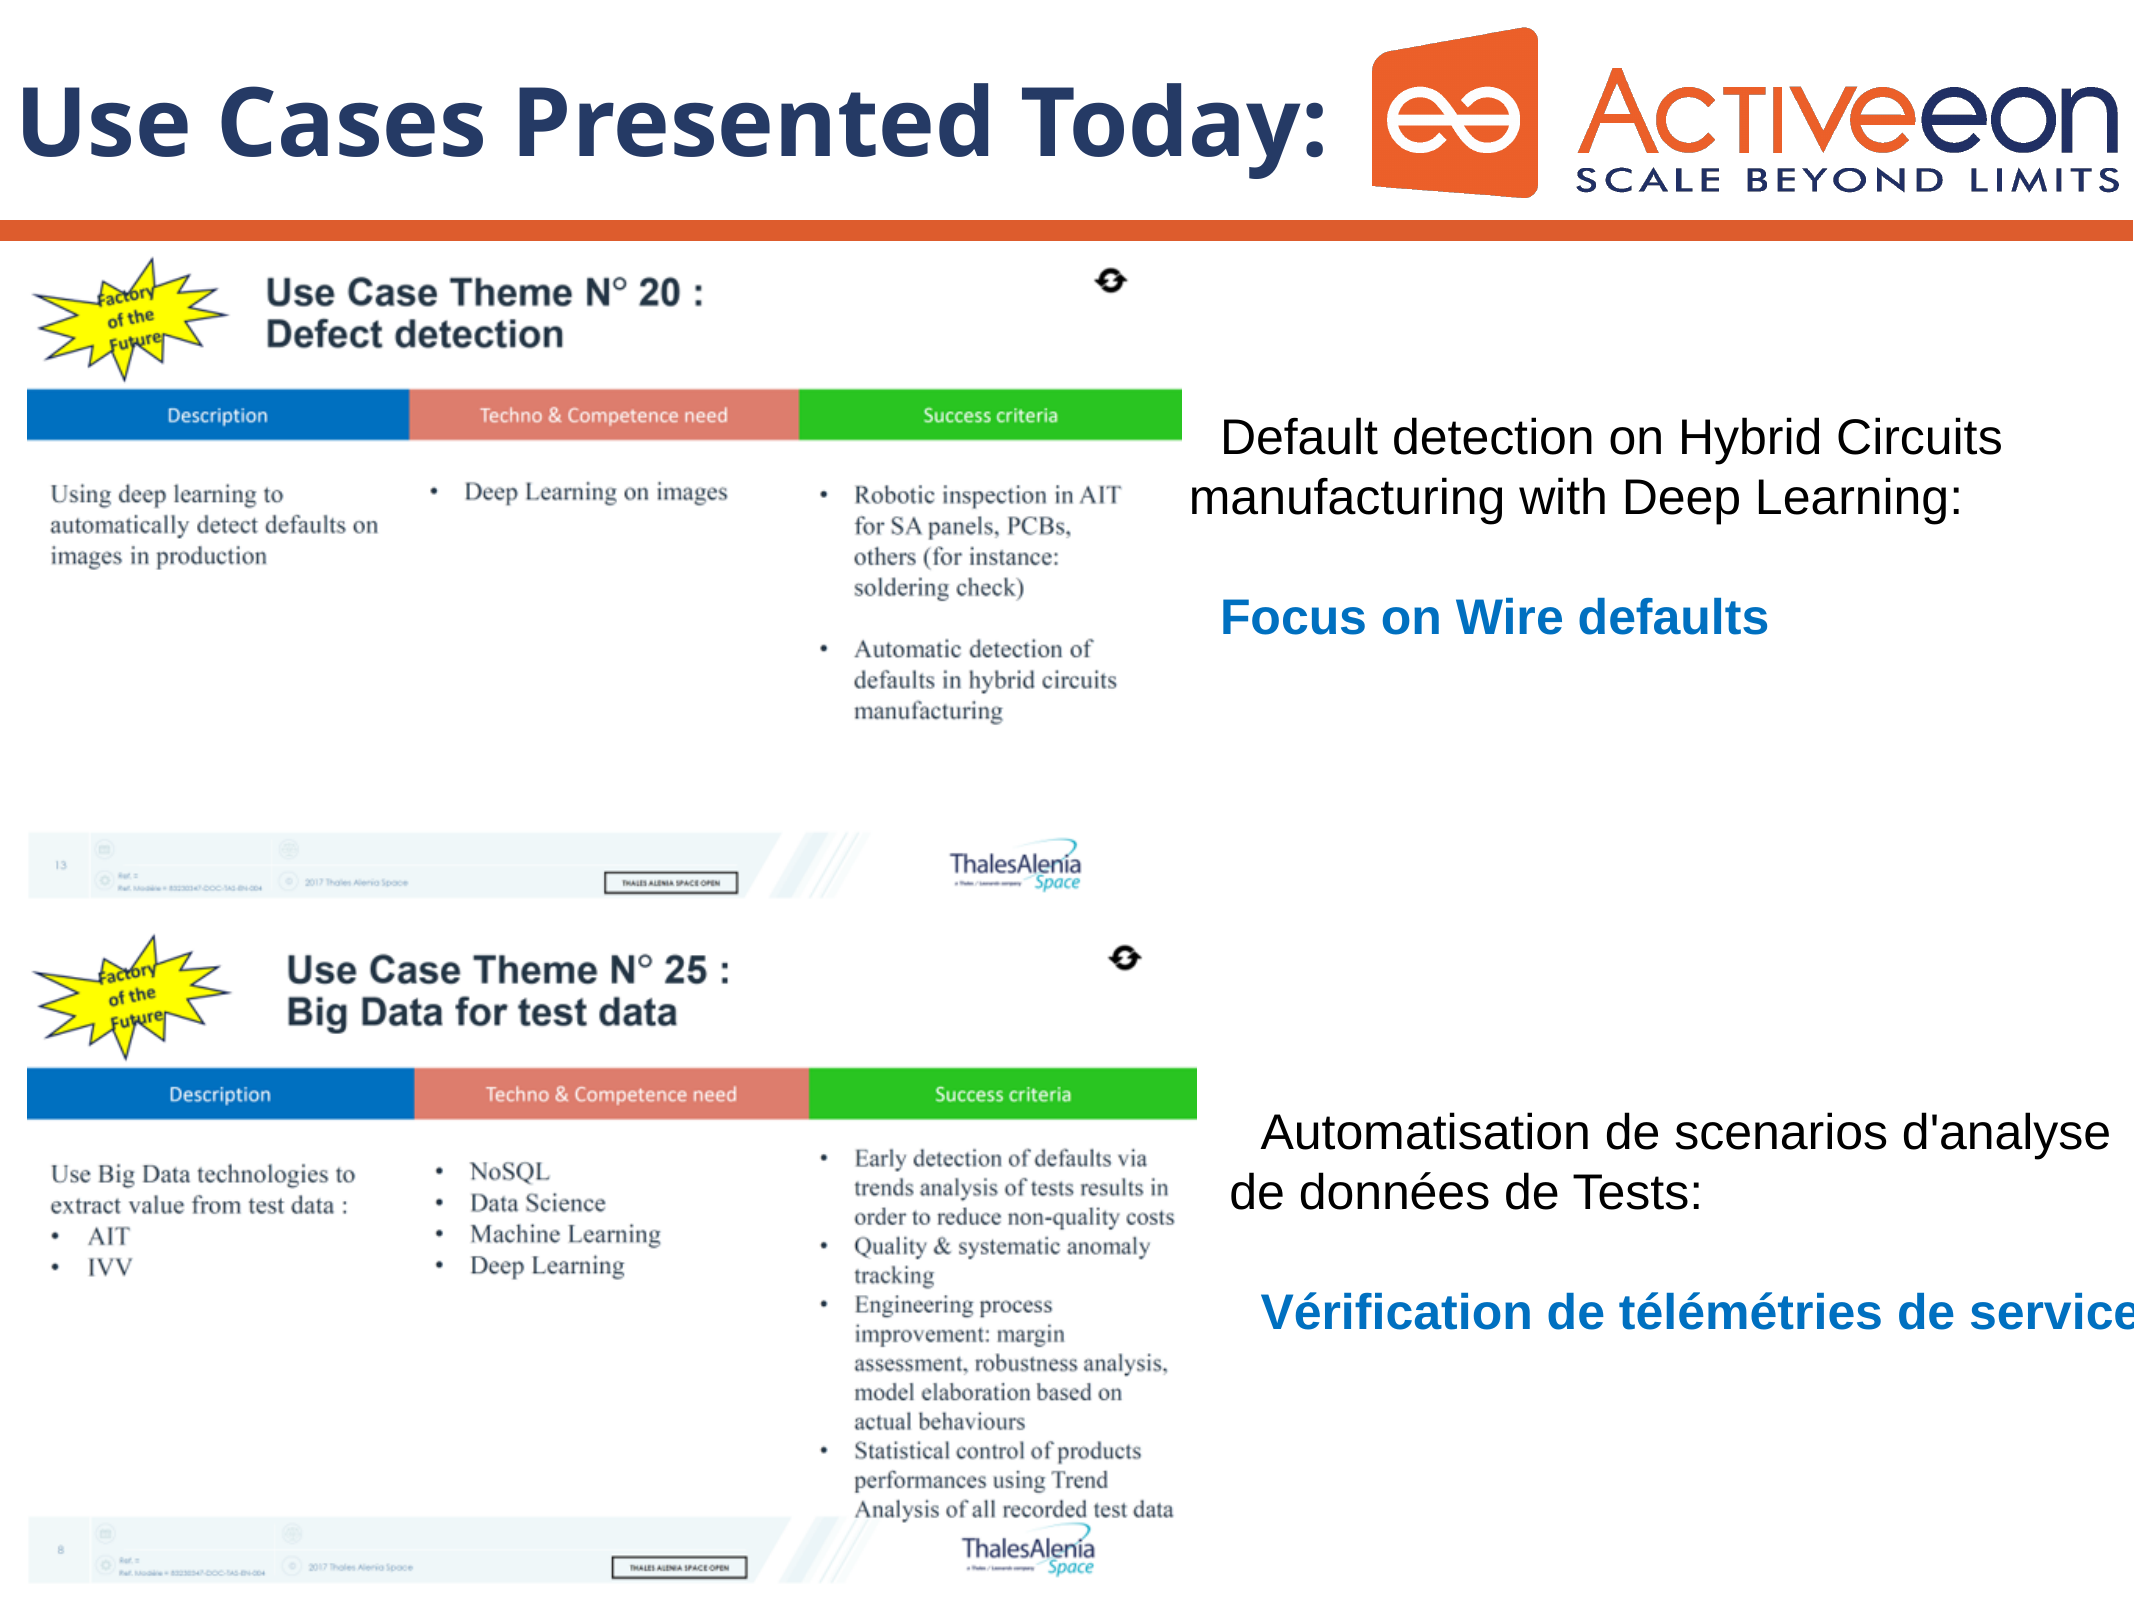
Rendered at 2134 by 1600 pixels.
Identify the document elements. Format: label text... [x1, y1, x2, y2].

picture [1355, 4, 2133, 217]
text_box Automatisation de scenarios d'analyse de données de Tests: Vérification de télémétries de service [1221, 1092, 2134, 1348]
title Use Cases Presented Today: [0, 44, 1381, 199]
text_box Default detection on Hybrid Circuits manufacturing with Deep Learning: Focus on Wire defaults [1186, 396, 2118, 652]
picture [27, 929, 1198, 1587]
picture [27, 252, 1182, 902]
